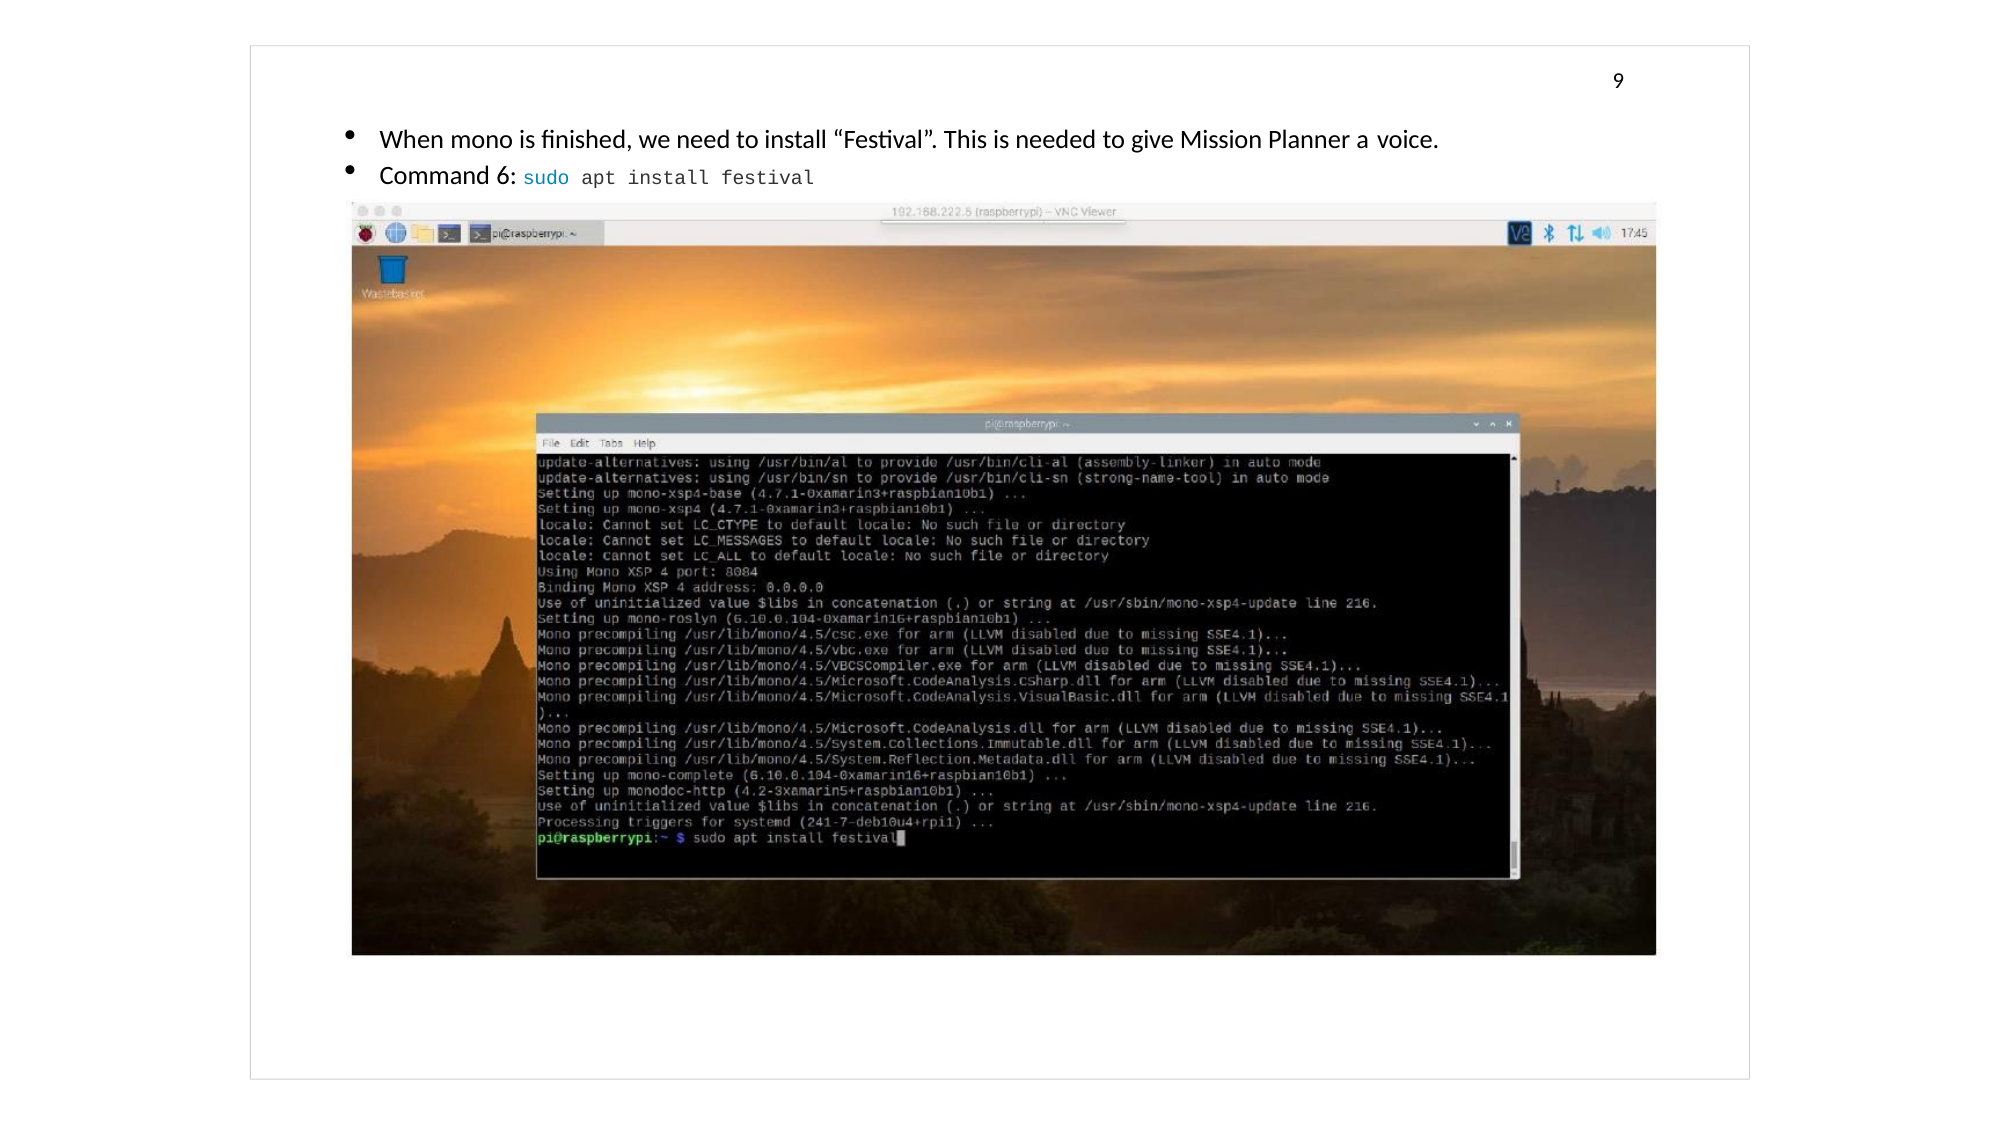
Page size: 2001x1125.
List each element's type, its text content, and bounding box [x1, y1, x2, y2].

text_box When mono is finished, we need to install “Festival”. This is needed to give Mission Planner a voice. Command 6: sudo apt install festival [343, 116, 1544, 190]
text_box 9 [1610, 63, 1626, 93]
text_box [345, 199, 1662, 960]
